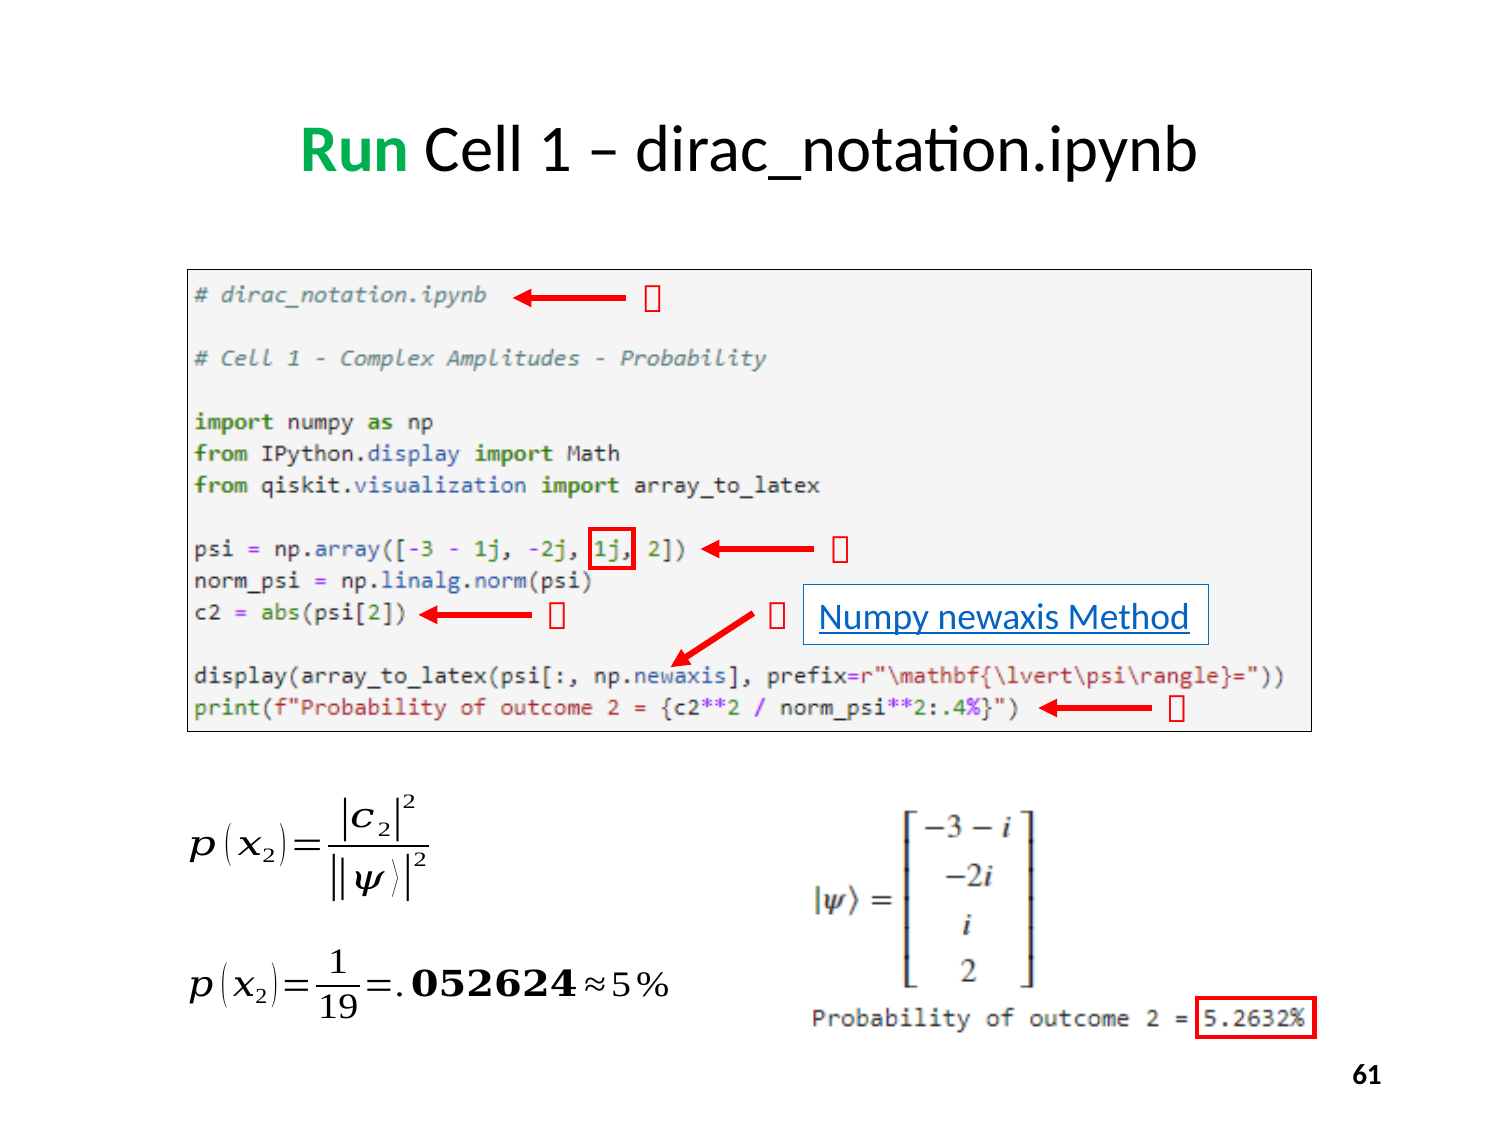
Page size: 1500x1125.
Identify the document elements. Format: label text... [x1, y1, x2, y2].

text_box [1038, 678, 1214, 739]
title Run Cell 1 – dirac_notation.ipynb [103, 59, 1397, 241]
picture [187, 269, 1313, 732]
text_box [700, 518, 878, 580]
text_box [418, 584, 594, 646]
slide_number 61 [1059, 1042, 1397, 1103]
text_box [670, 584, 815, 668]
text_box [187, 789, 671, 1028]
picture [804, 789, 1315, 1043]
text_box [512, 267, 690, 329]
